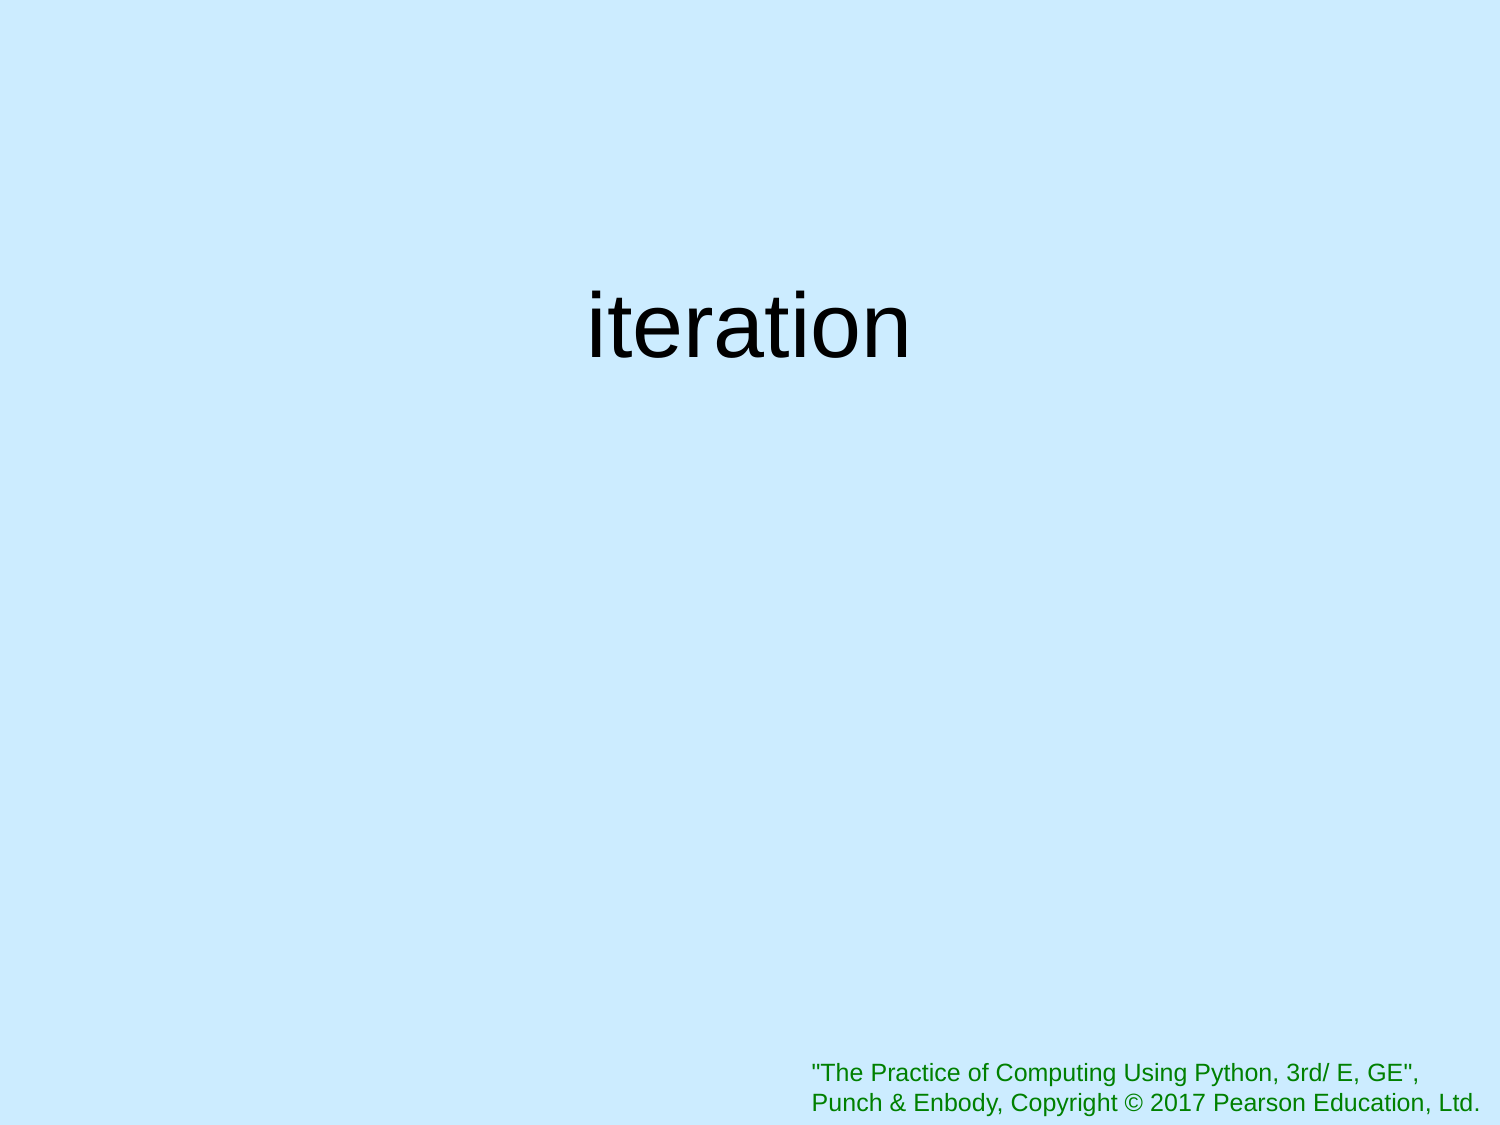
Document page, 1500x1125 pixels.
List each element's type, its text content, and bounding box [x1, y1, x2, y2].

title iteration [112, 200, 1388, 442]
